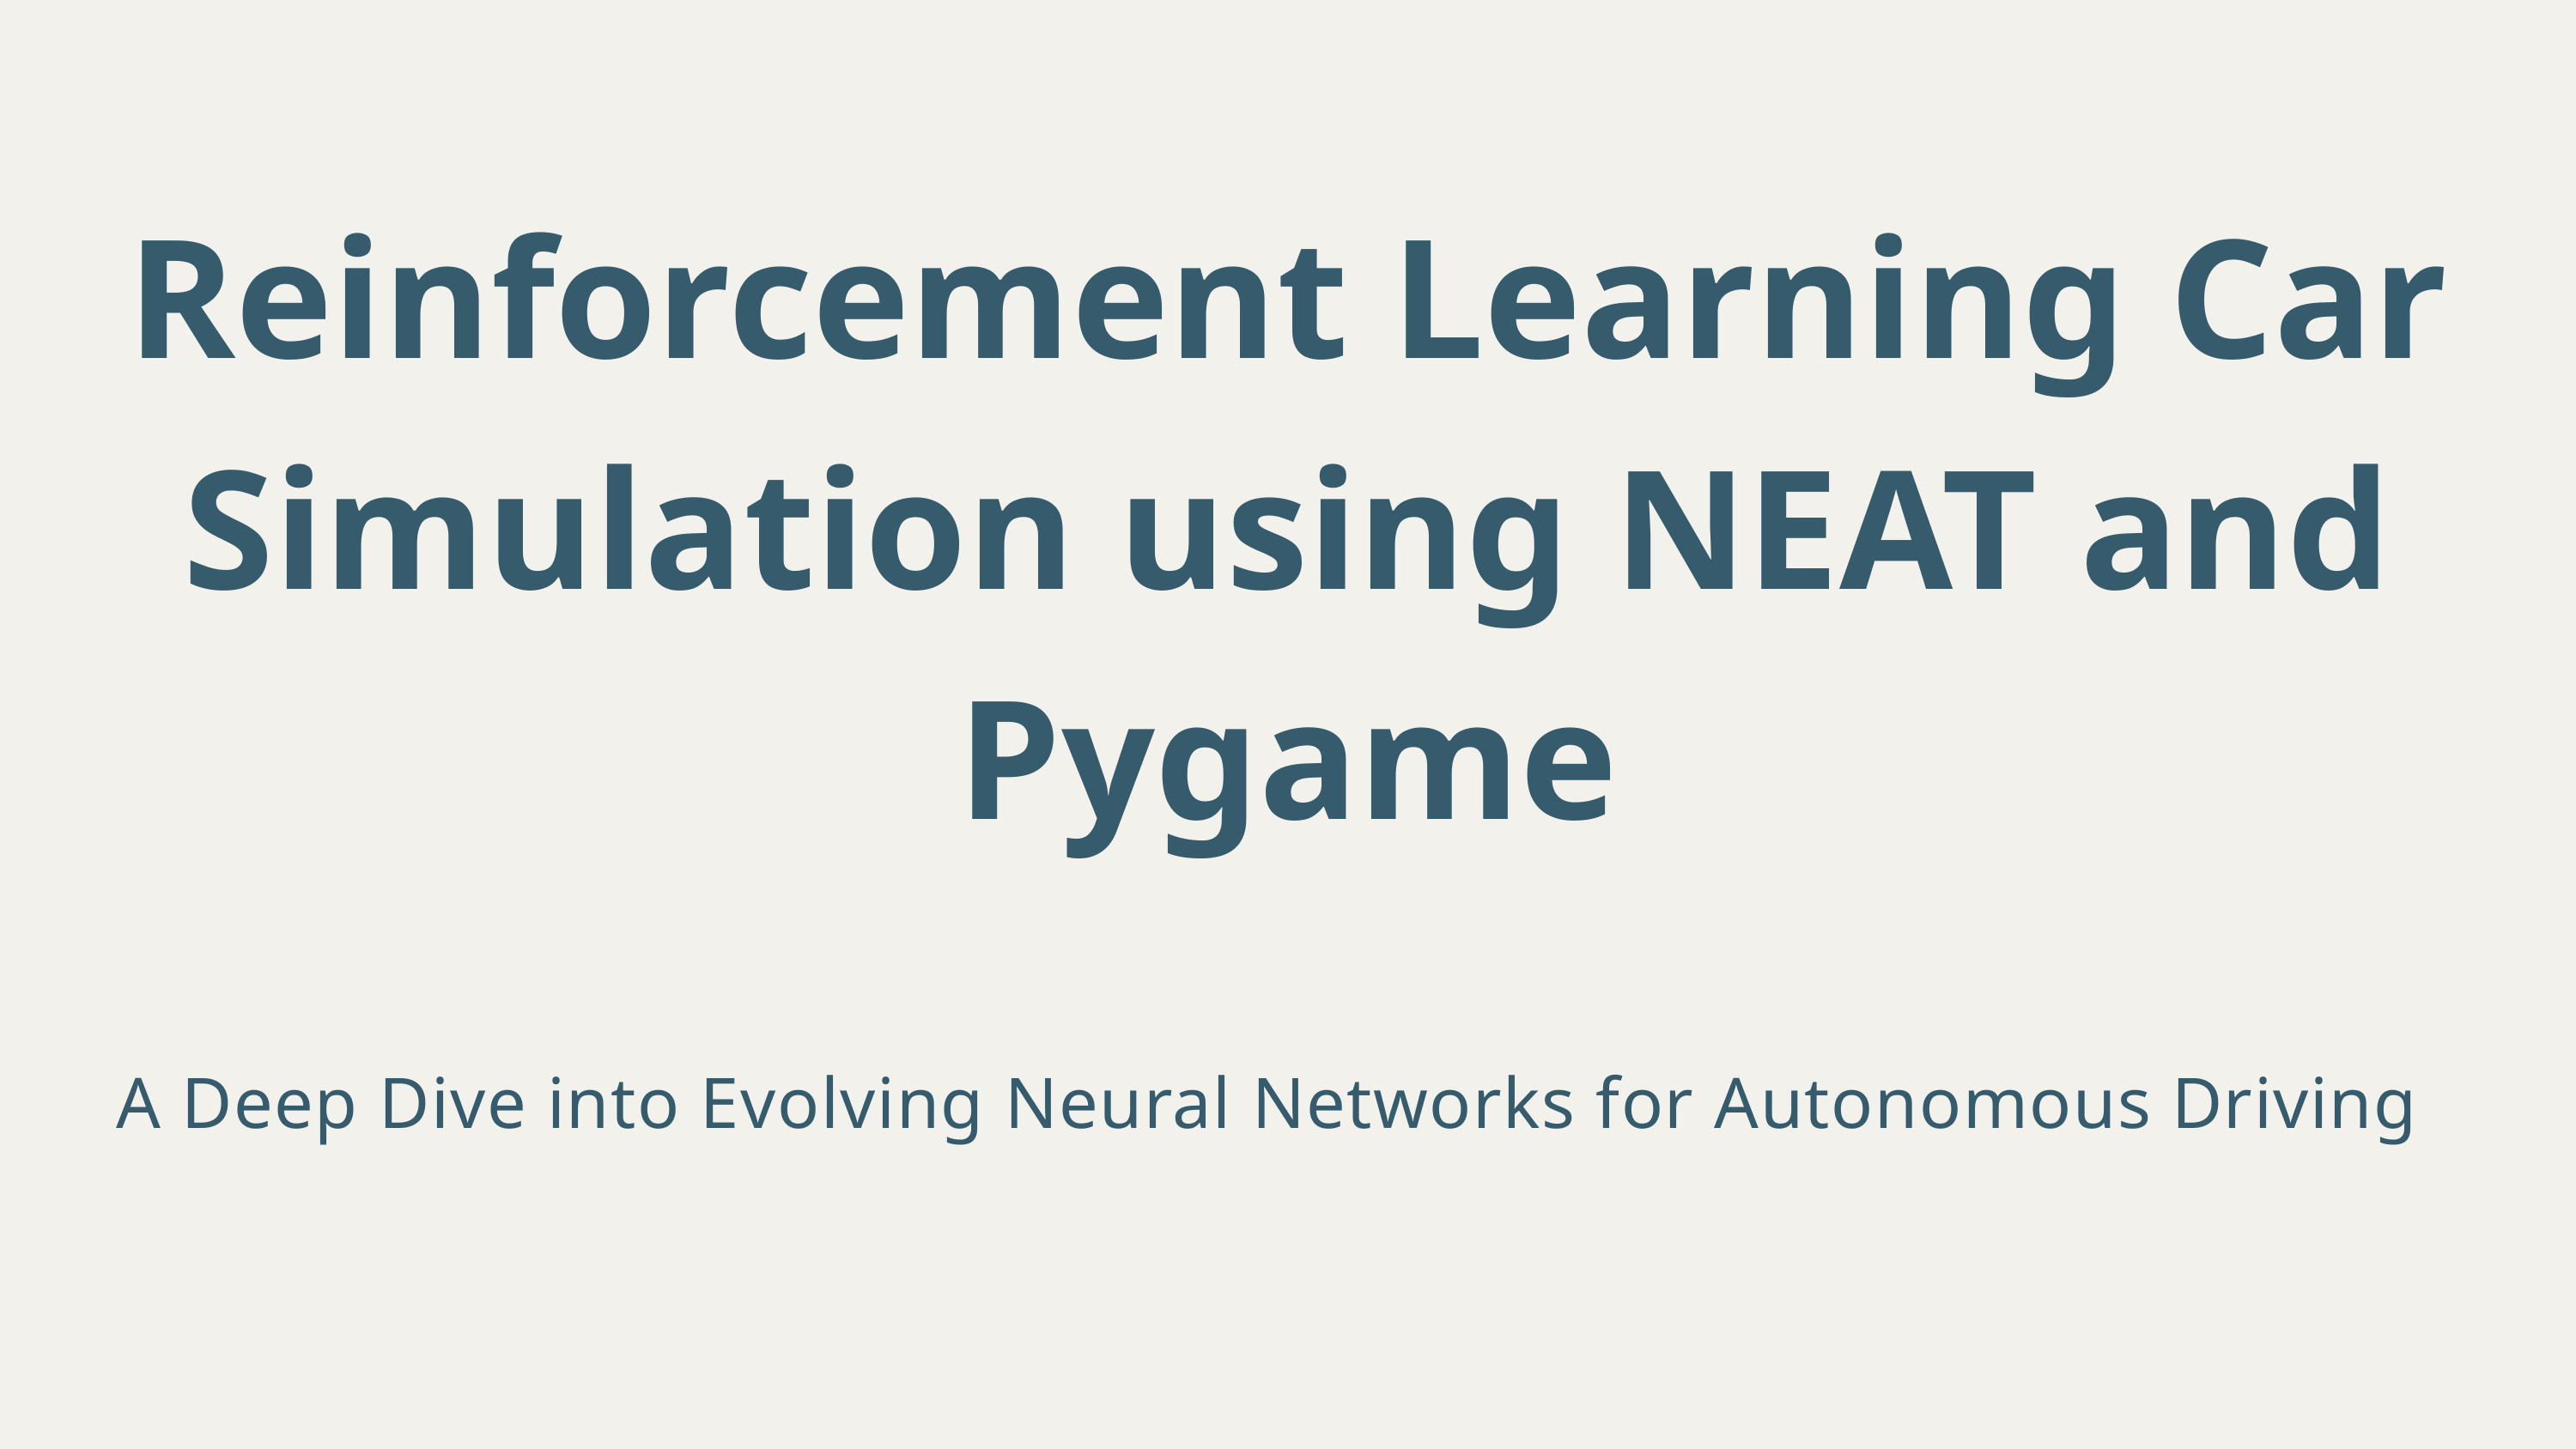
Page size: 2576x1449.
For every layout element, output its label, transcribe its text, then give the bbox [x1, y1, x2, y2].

text_box Reinforcement Learning Car Simulation using NEAT and Pygame [0, 161, 2576, 852]
text_box A Deep Dive into Evolving Neural Networks for Autonomous Driving [99, 1044, 2439, 1143]
